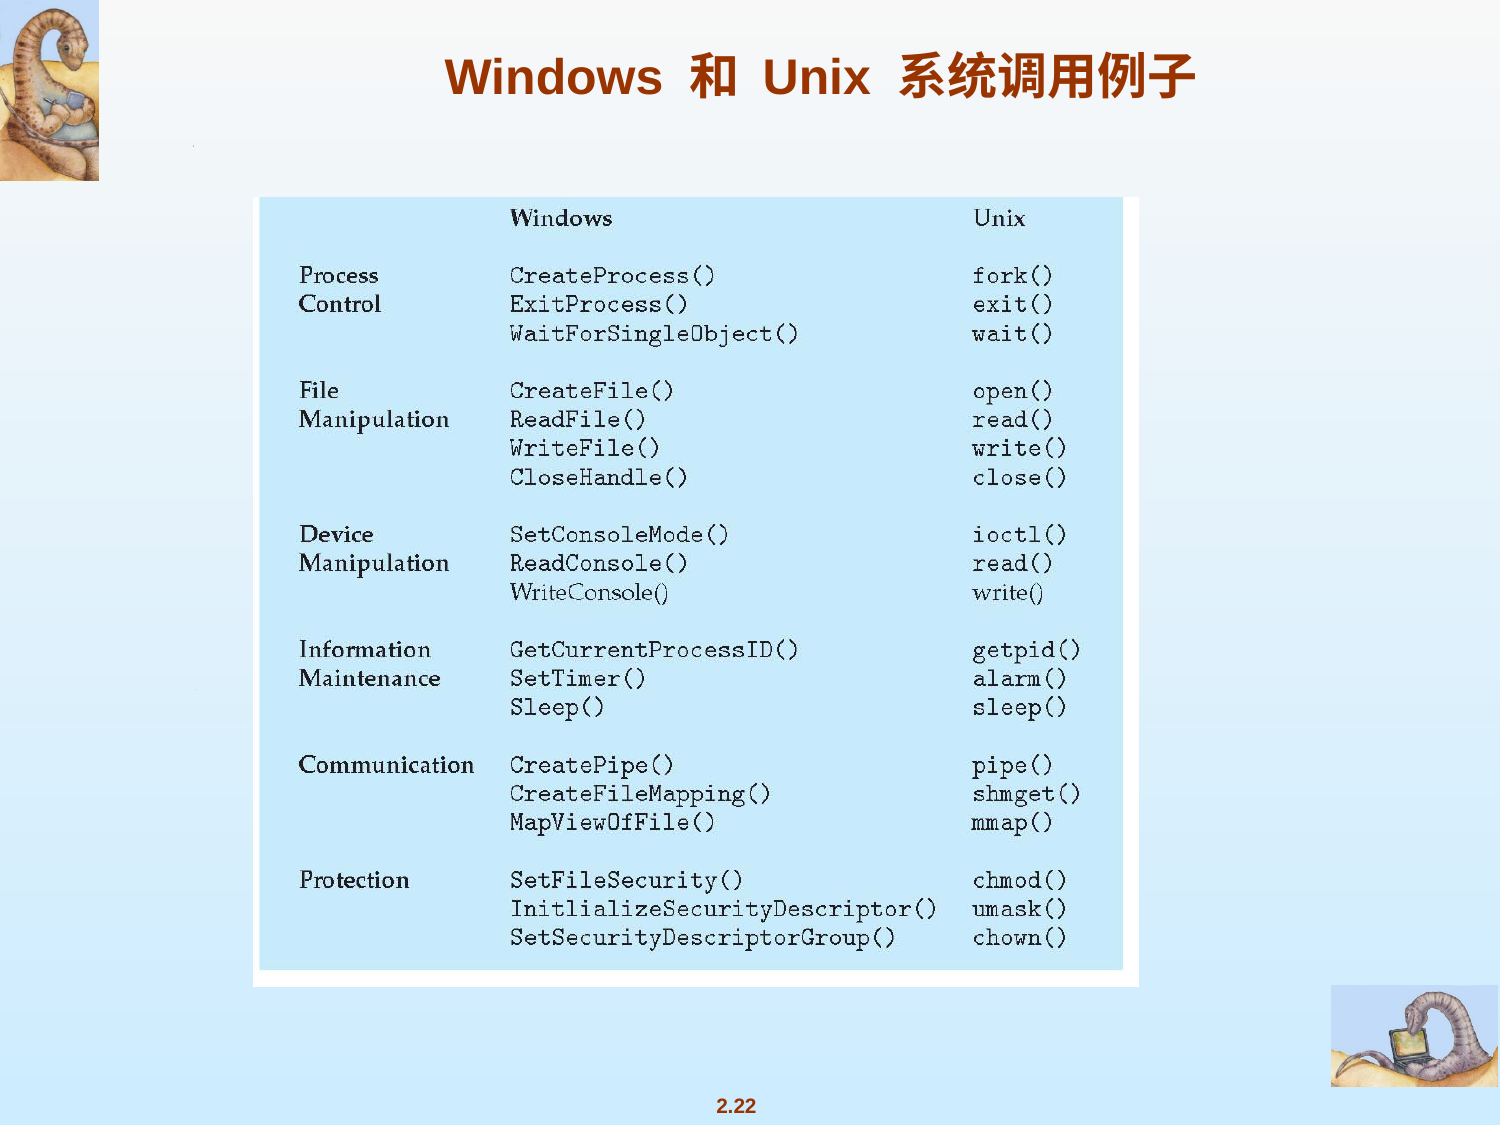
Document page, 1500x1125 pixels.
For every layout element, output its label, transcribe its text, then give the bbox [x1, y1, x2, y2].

picture [0, 0, 99, 181]
picture [1331, 985, 1498, 1087]
title Windows 和 Unix 系统调用例子 [193, 17, 1449, 112]
picture [253, 197, 1139, 987]
